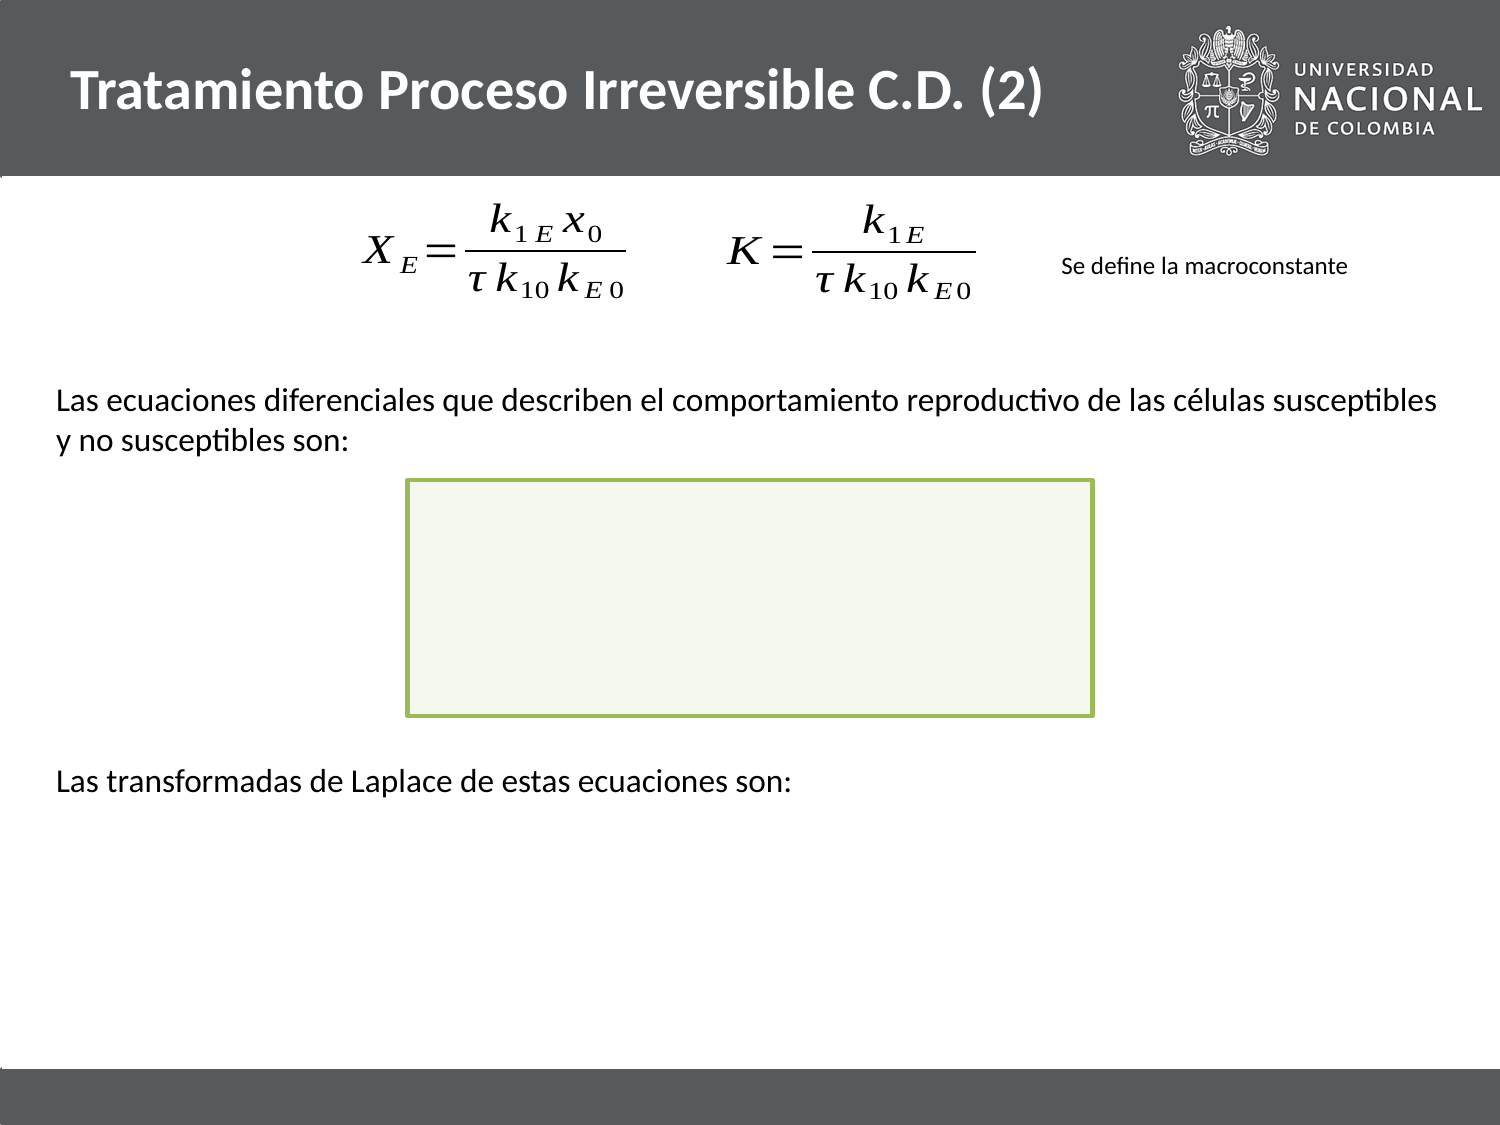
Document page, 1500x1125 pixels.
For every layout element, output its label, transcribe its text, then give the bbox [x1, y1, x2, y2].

text_box Se define la macroconstante [1046, 241, 1364, 287]
title Tratamiento Proceso Irreversible C.D. (2) [0, 0, 1117, 173]
picture [0, 0, 1500, 1125]
text_box [405, 478, 1095, 718]
